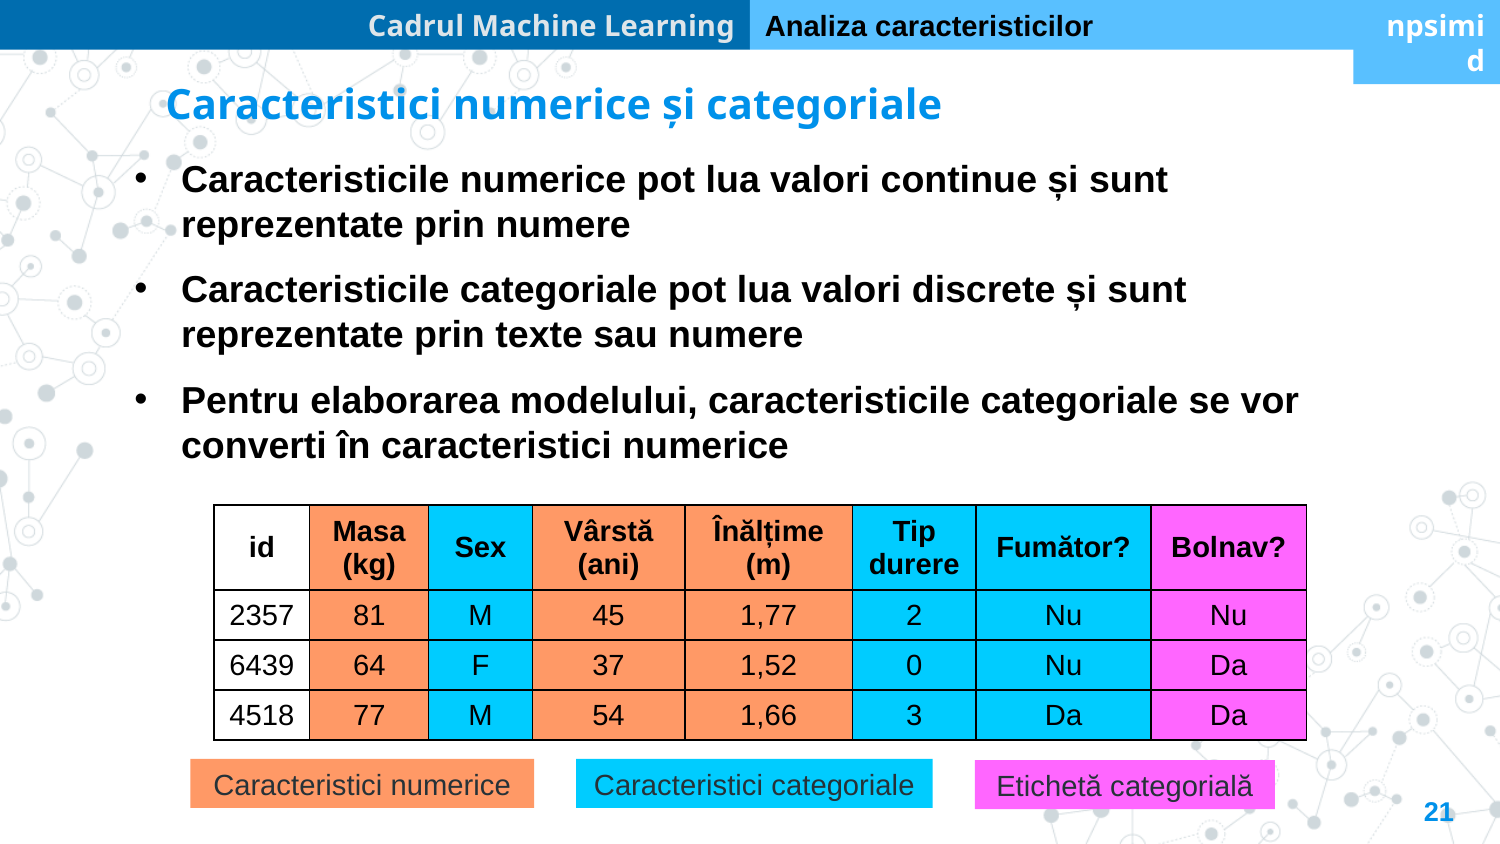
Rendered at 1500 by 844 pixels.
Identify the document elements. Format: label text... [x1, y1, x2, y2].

text_box Etichetă categorială [973, 758, 1277, 811]
table_cell Nu [977, 591, 1150, 639]
table_cell 1,52 [686, 641, 852, 689]
table_header Înălțime (m) [686, 506, 852, 589]
table_cell Da [977, 691, 1150, 739]
text_box Pentru elaborarea modelului, caracteristicile categoriale se vor converti în caracteristici numerice [119, 368, 1354, 474]
table_header Sex [429, 506, 532, 589]
text_box Caracteristicile numerice pot lua valori continue și sunt reprezentate prin numere [119, 147, 1398, 253]
text_box Caracteristici numerice [188, 757, 536, 810]
table_cell 45 [533, 591, 684, 639]
slide_number 21 [1378, 779, 1469, 844]
table_cell M [429, 591, 532, 639]
table_cell Nu [977, 641, 1150, 689]
text_box Analiza caracteristicilor [749, 0, 1353, 50]
table_header id [215, 506, 309, 589]
text_box Caracteristici categoriale [574, 757, 935, 810]
table_cell 4518 [215, 691, 309, 739]
table_cell Da [1152, 641, 1306, 689]
table_cell M [429, 691, 532, 739]
table_cell F [429, 641, 532, 689]
table_cell 37 [533, 641, 684, 689]
table_header Masa (kg) [310, 506, 428, 589]
table_cell 0 [853, 641, 975, 689]
table_cell Nu [1152, 591, 1306, 639]
picture [0, 50, 1500, 844]
table_cell 2 [853, 591, 975, 639]
table_cell 6439 [215, 641, 309, 689]
text_box Cadrul Machine Learning [0, 0, 749, 50]
table_cell 3 [853, 691, 975, 739]
text_box npsimid [1353, 0, 1500, 85]
table_cell 1,77 [686, 591, 852, 639]
table_header Tip durere [853, 506, 975, 589]
table_cell Da [1152, 691, 1306, 739]
table_cell 64 [310, 641, 428, 689]
table_cell 77 [310, 691, 428, 739]
table_cell 2357 [215, 591, 309, 639]
text_box Caracteristici numerice și categoriale [150, 70, 958, 135]
table_header Vârstă (ani) [533, 506, 684, 589]
table_header Bolnav? [1152, 506, 1306, 589]
table_cell 81 [310, 591, 428, 639]
text_box Caracteristicile categoriale pot lua valori discrete și sunt reprezentate prin texte sau numere [119, 257, 1354, 362]
table_header Fumător? [977, 506, 1150, 589]
table_cell 54 [533, 691, 684, 739]
